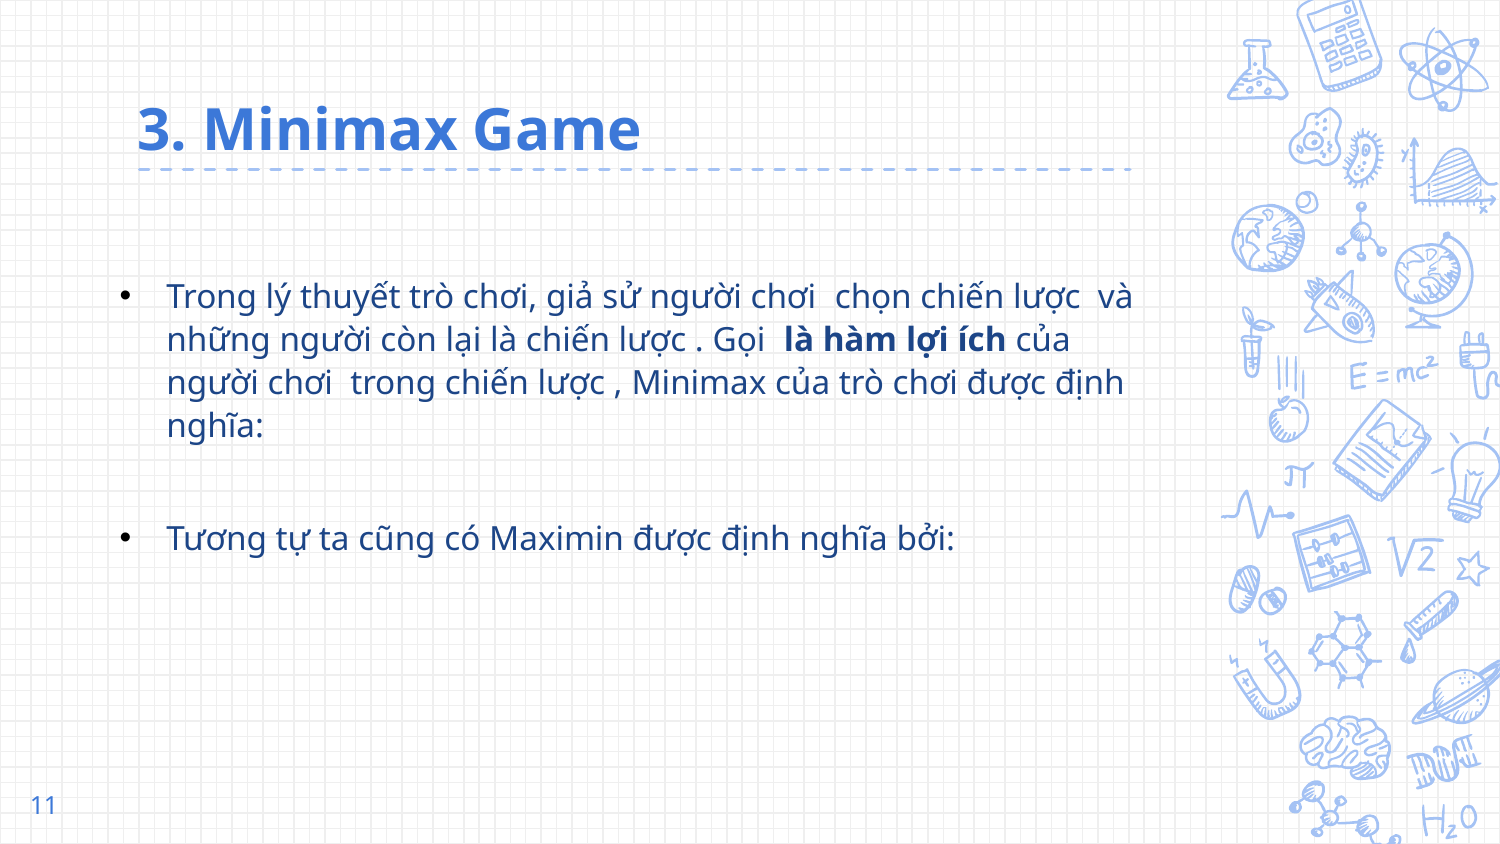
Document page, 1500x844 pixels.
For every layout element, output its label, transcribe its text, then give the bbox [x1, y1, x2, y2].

slide_number 11 [14, 774, 105, 840]
title 3. Minimax Game [122, 36, 1130, 178]
